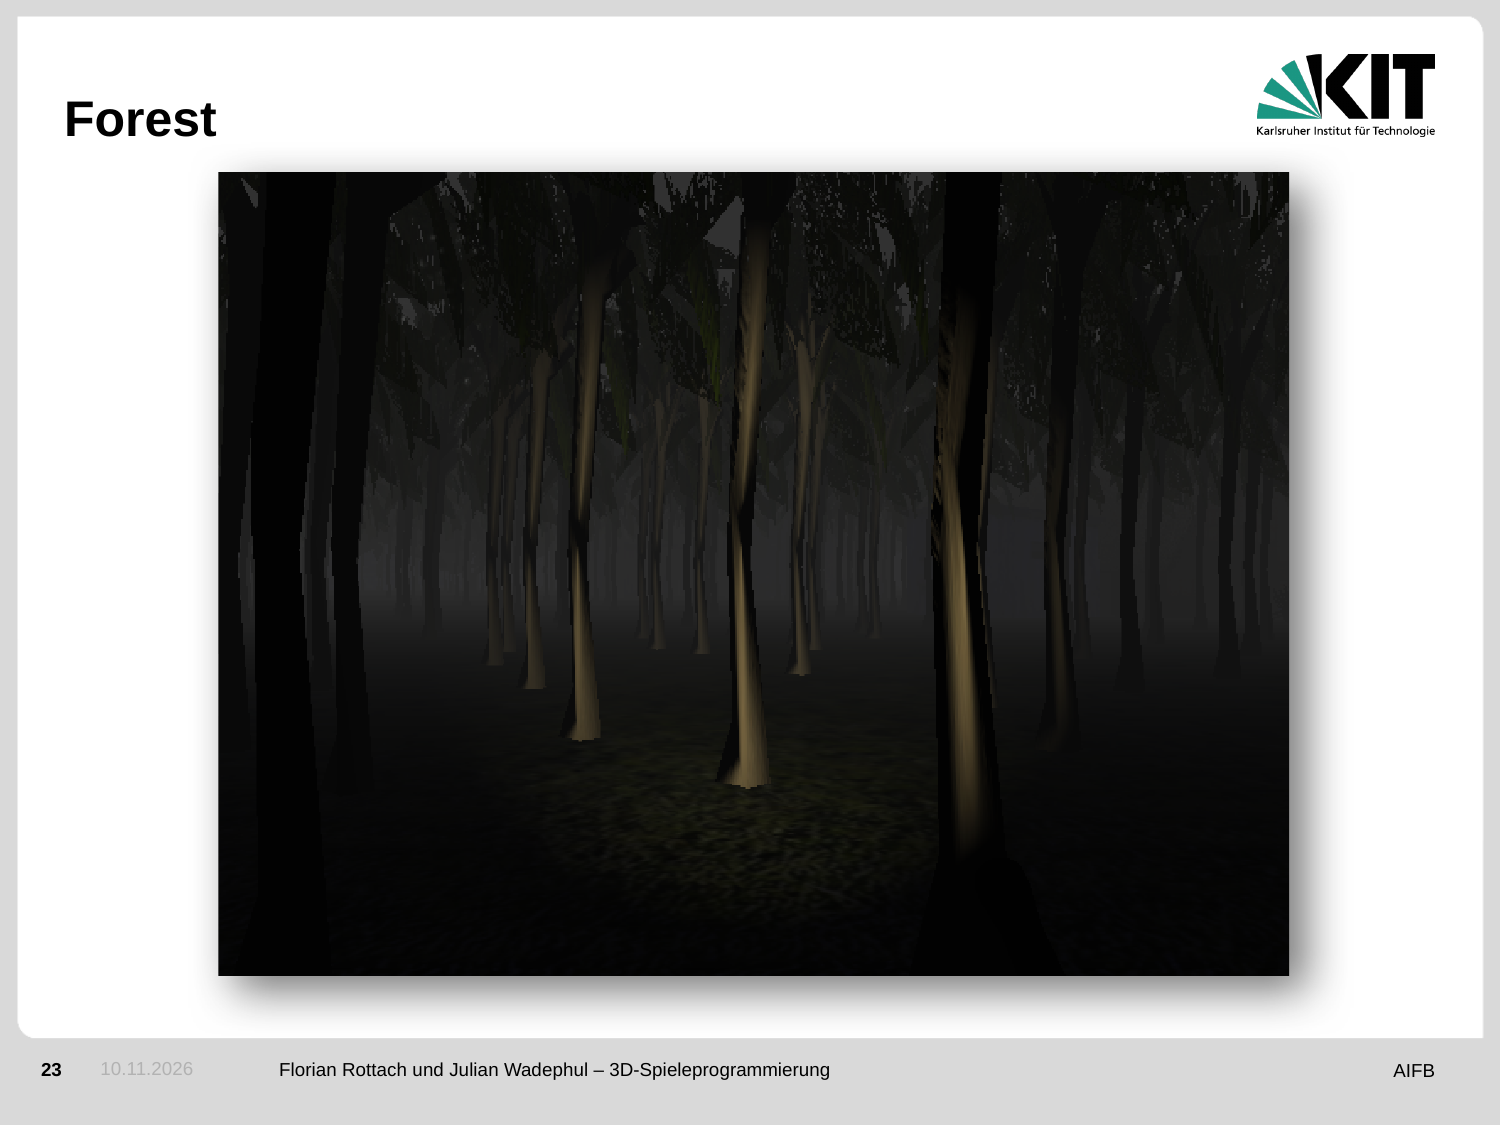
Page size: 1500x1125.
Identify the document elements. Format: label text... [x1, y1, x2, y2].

picture [0, 0, 1500, 1125]
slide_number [100, 1057, 272, 1117]
title Forest [64, 54, 1198, 147]
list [218, 172, 1290, 976]
footer Florian Rottach und Julian Wadephul – 3D-Spieleprogrammierung [279, 1057, 976, 1117]
